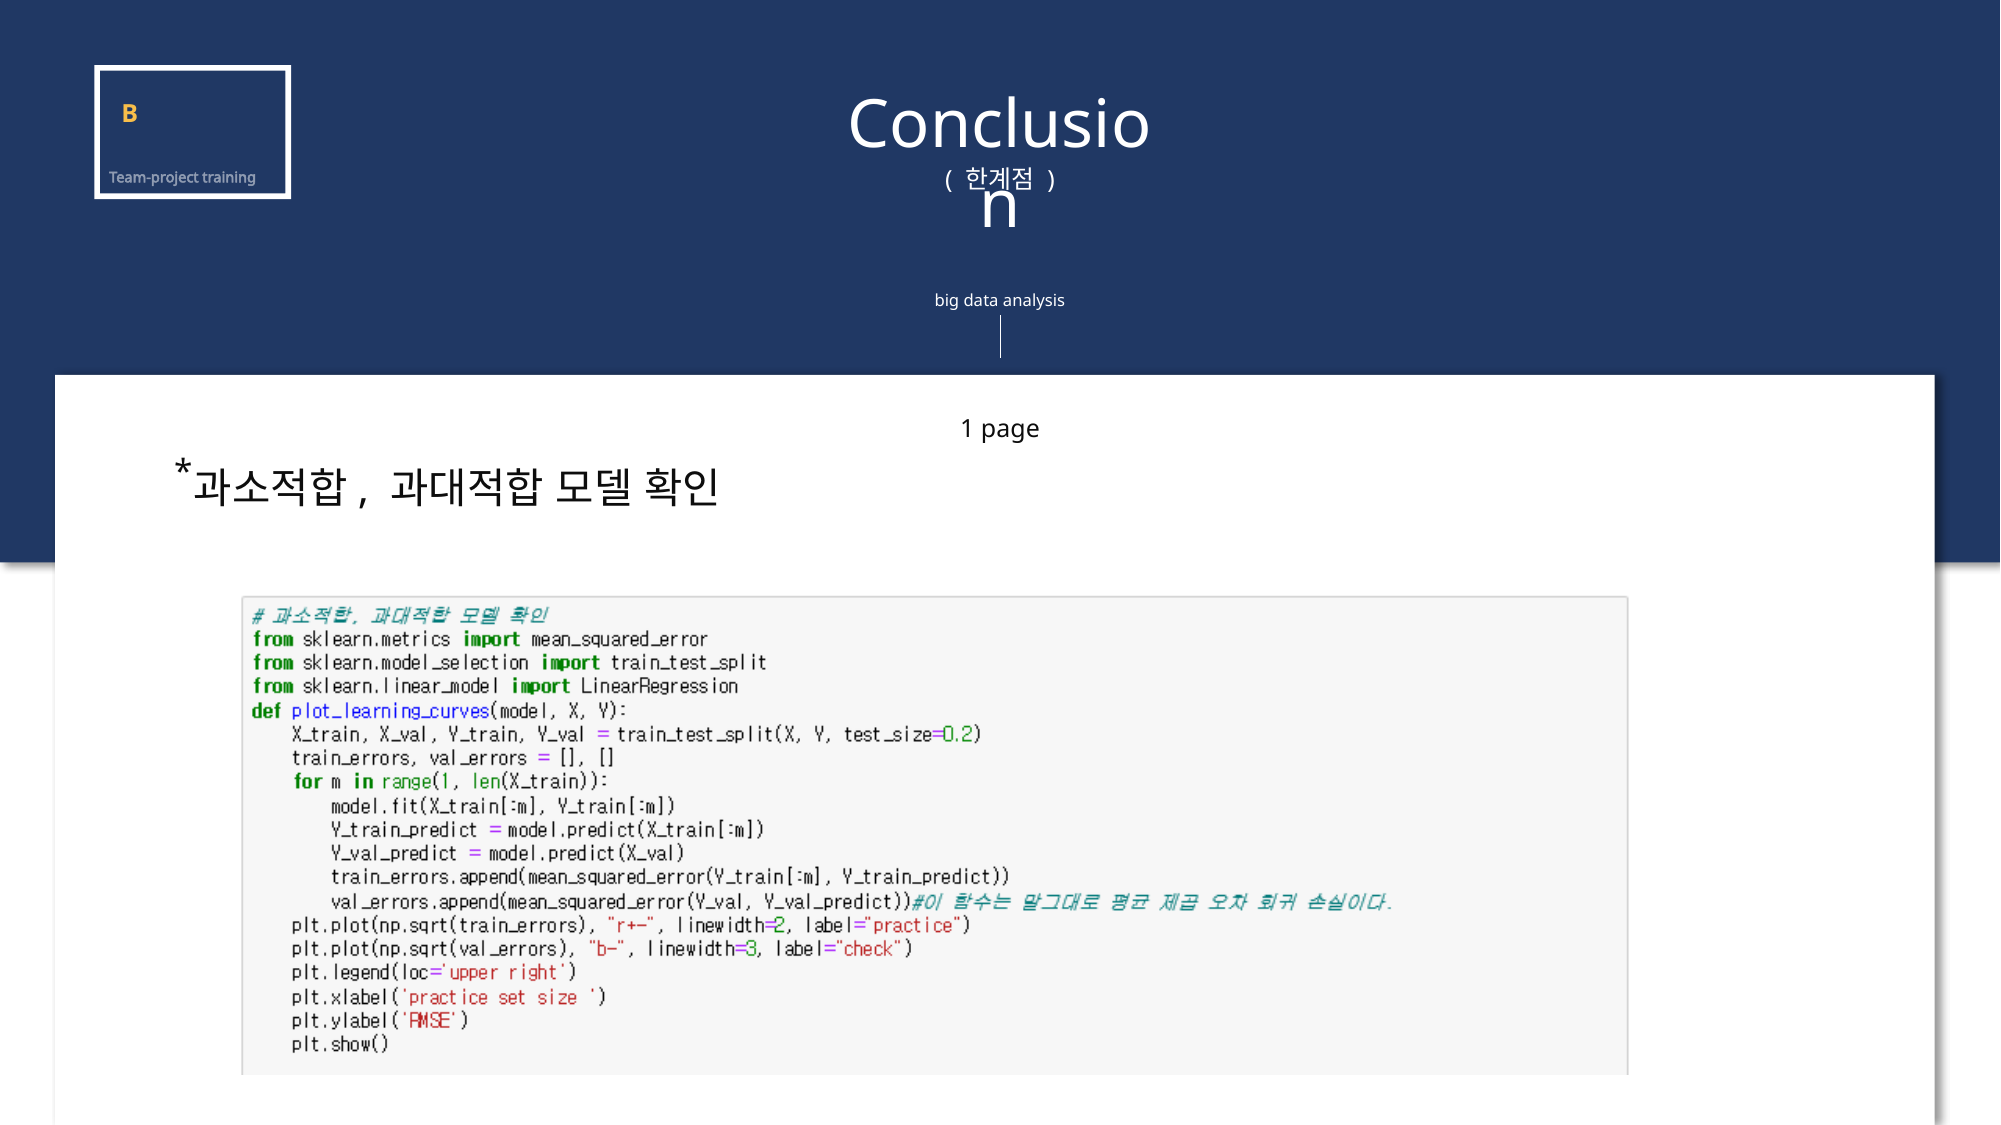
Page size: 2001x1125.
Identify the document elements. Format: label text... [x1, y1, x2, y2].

text_box Conclusion [816, 73, 1184, 156]
text_box ( 한계점 ) [761, 156, 1239, 201]
text_box [0, 0, 2000, 563]
text_box * [159, 442, 208, 498]
text_box 1 page [855, 405, 1145, 451]
text_box big data analysis [855, 281, 1145, 317]
text_box Conclusion [816, 201, 1184, 249]
text_box [54, 374, 1936, 1125]
text_box 과소적합, 과대적합 모델 확인 [179, 454, 791, 519]
picture [237, 590, 1646, 1075]
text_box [94, 65, 324, 200]
